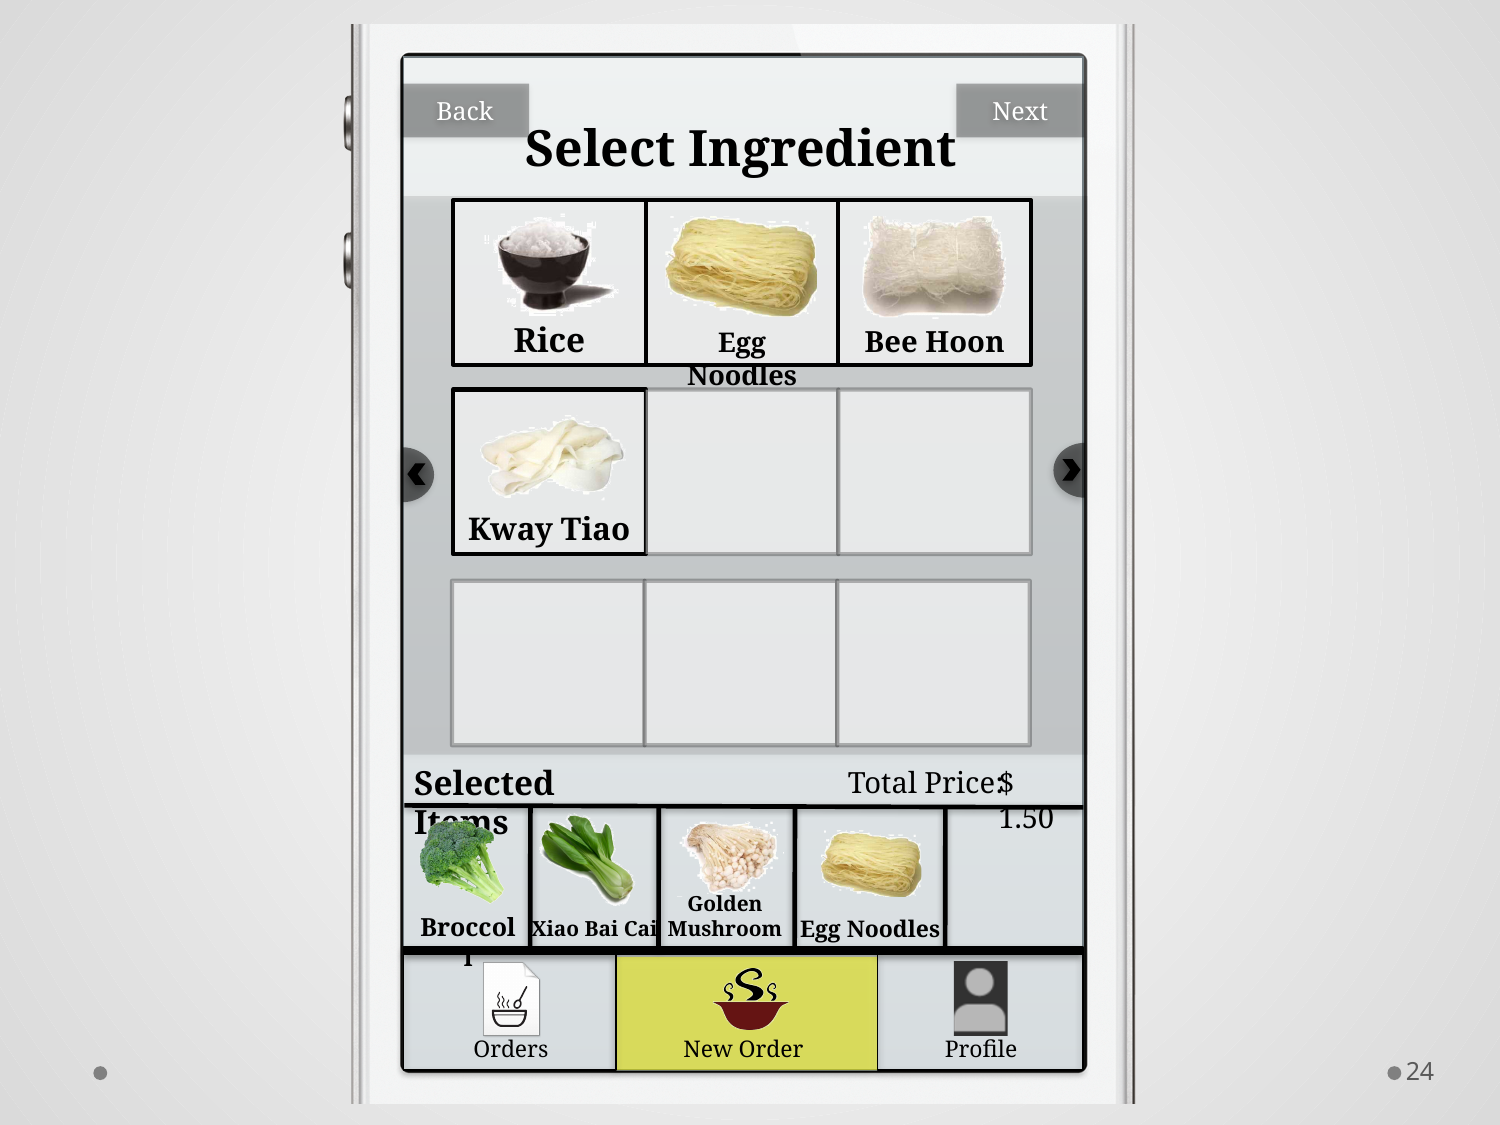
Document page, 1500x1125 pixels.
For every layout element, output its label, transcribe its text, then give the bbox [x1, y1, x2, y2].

picture [953, 960, 1008, 1036]
picture [420, 807, 508, 917]
picture [677, 814, 784, 898]
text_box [306, 24, 1183, 1104]
slide_number 24 [1401, 1042, 1494, 1103]
picture [481, 961, 542, 1038]
picture [713, 967, 790, 1030]
picture [820, 830, 922, 898]
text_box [370, 185, 1117, 746]
picture [537, 811, 645, 894]
